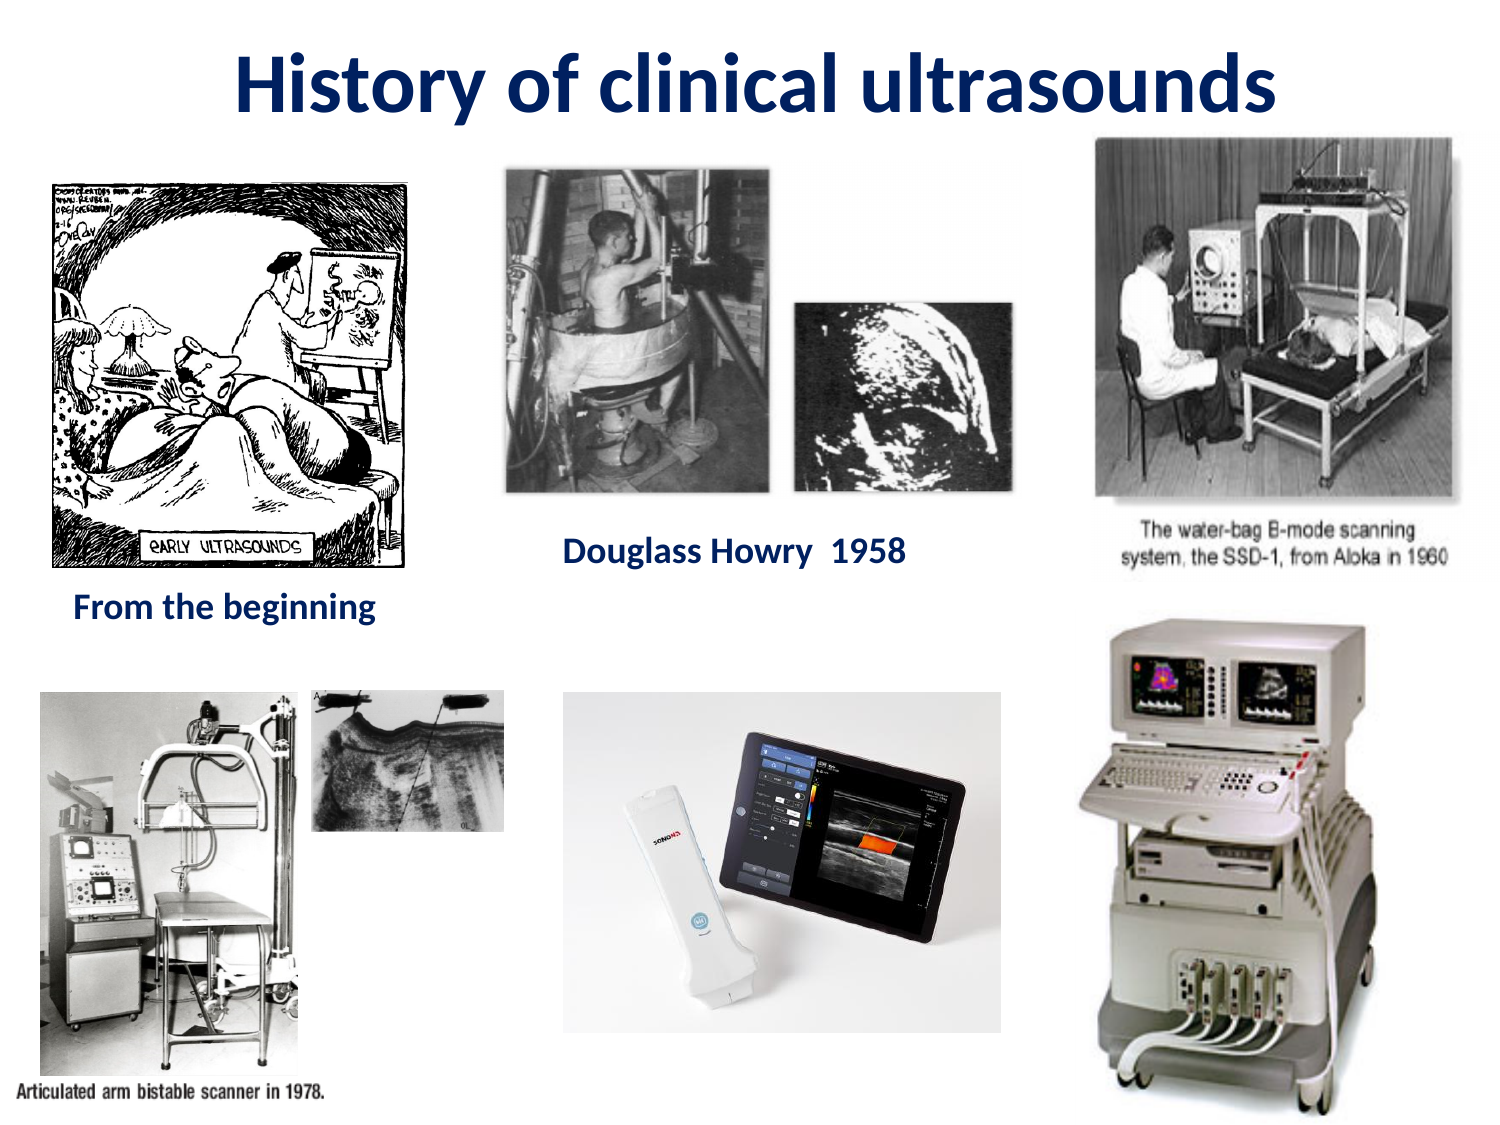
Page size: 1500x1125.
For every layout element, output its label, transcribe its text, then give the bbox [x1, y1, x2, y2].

picture [1070, 132, 1500, 581]
title History of clinical ultrasounds [112, 19, 1401, 138]
picture [311, 689, 504, 832]
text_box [12, 692, 336, 1113]
picture [51, 182, 408, 568]
picture [562, 692, 1001, 1034]
text_box From the beginning [38, 574, 411, 634]
text_box Douglass Howry 1958 [547, 518, 583, 578]
picture [494, 65, 1021, 594]
picture [1073, 609, 1396, 1125]
